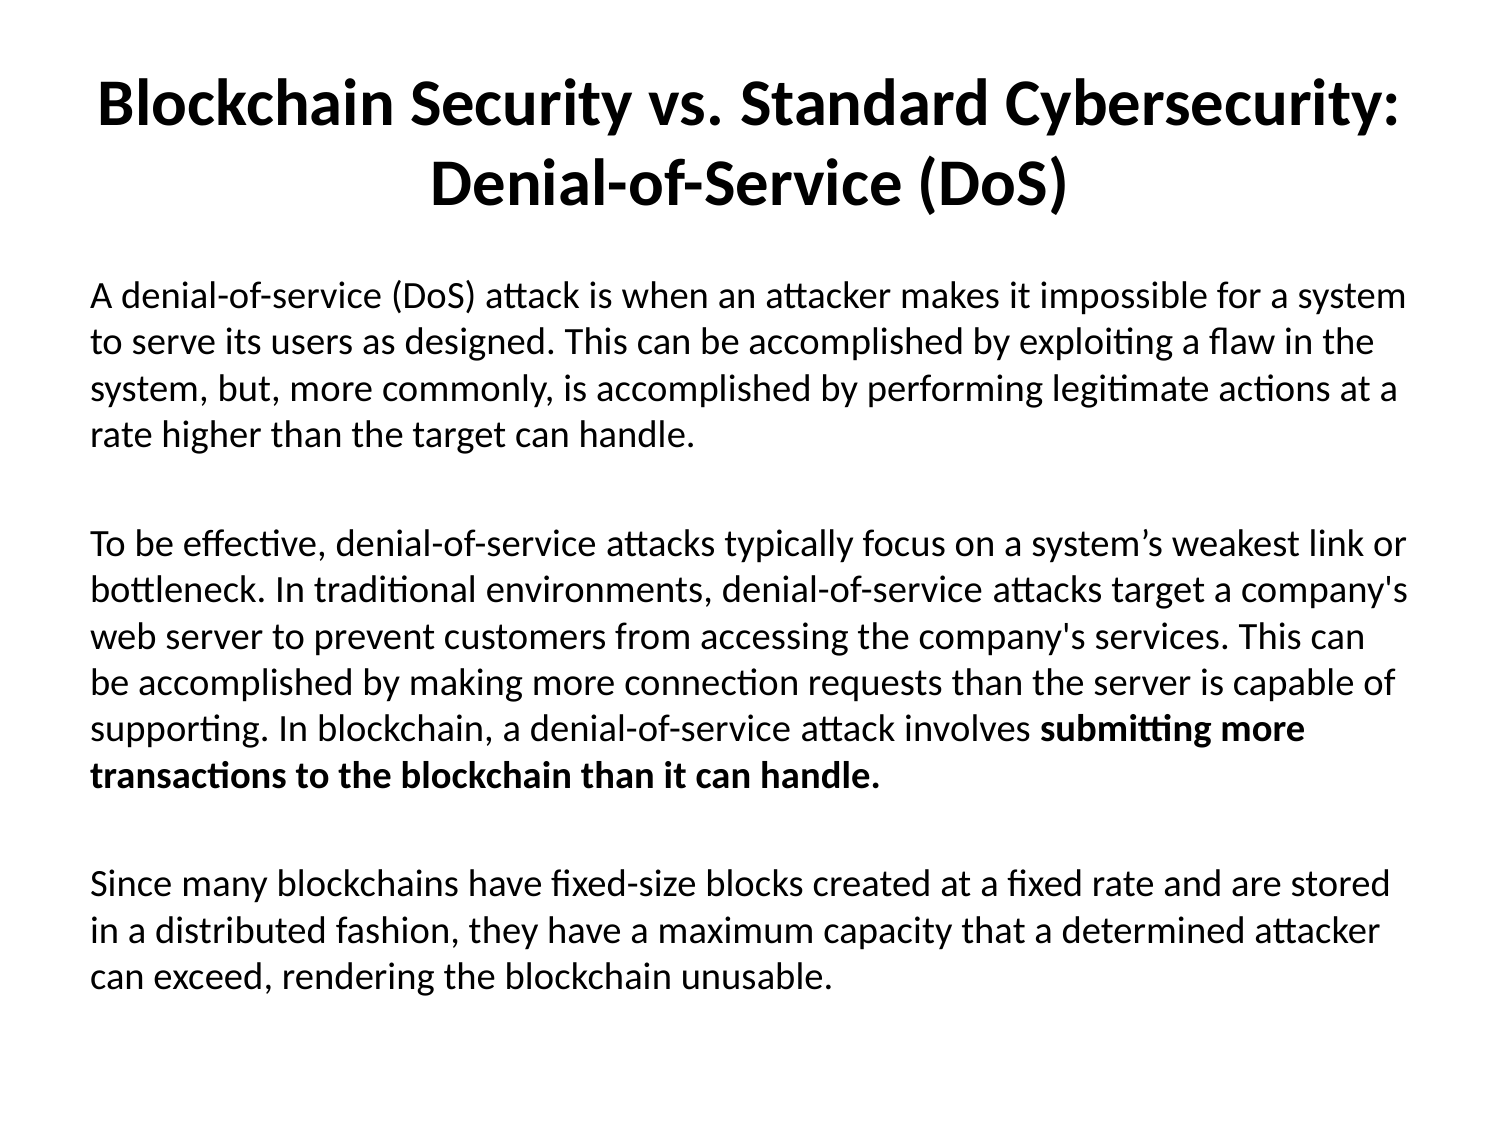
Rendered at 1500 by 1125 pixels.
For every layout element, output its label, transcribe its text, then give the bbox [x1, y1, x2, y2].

title Blockchain Security vs. Standard Cybersecurity: Denial-of-Service (DoS) [75, 45, 1425, 233]
list A denial-of-service (DoS) attack is when an attacker makes it impossible for a system to serve its users as designed. This can be accomplished by exploiting a flaw in the system, but, more commonly, is accomplished by performing legitimate actions at a rate higher than the target can handle. To be effective, denial-of-service attacks typically focus on a system’s weakest link or bottleneck. In traditional environments, denial-of-service attacks target a company's web server to prevent customers from accessing the company's services. This can be accomplished by making more connection requests than the server is capable of supporting. In blockchain, a denial-of-service attack involves submitting more transactions to the blockchain than it can handle. Since many blockchains have fixed-size blocks created at a fixed rate and are stored in a distributed fashion, they have a maximum capacity that a determined attacker can exceed, rendering the blockchain unusable. [75, 262, 1425, 1005]
